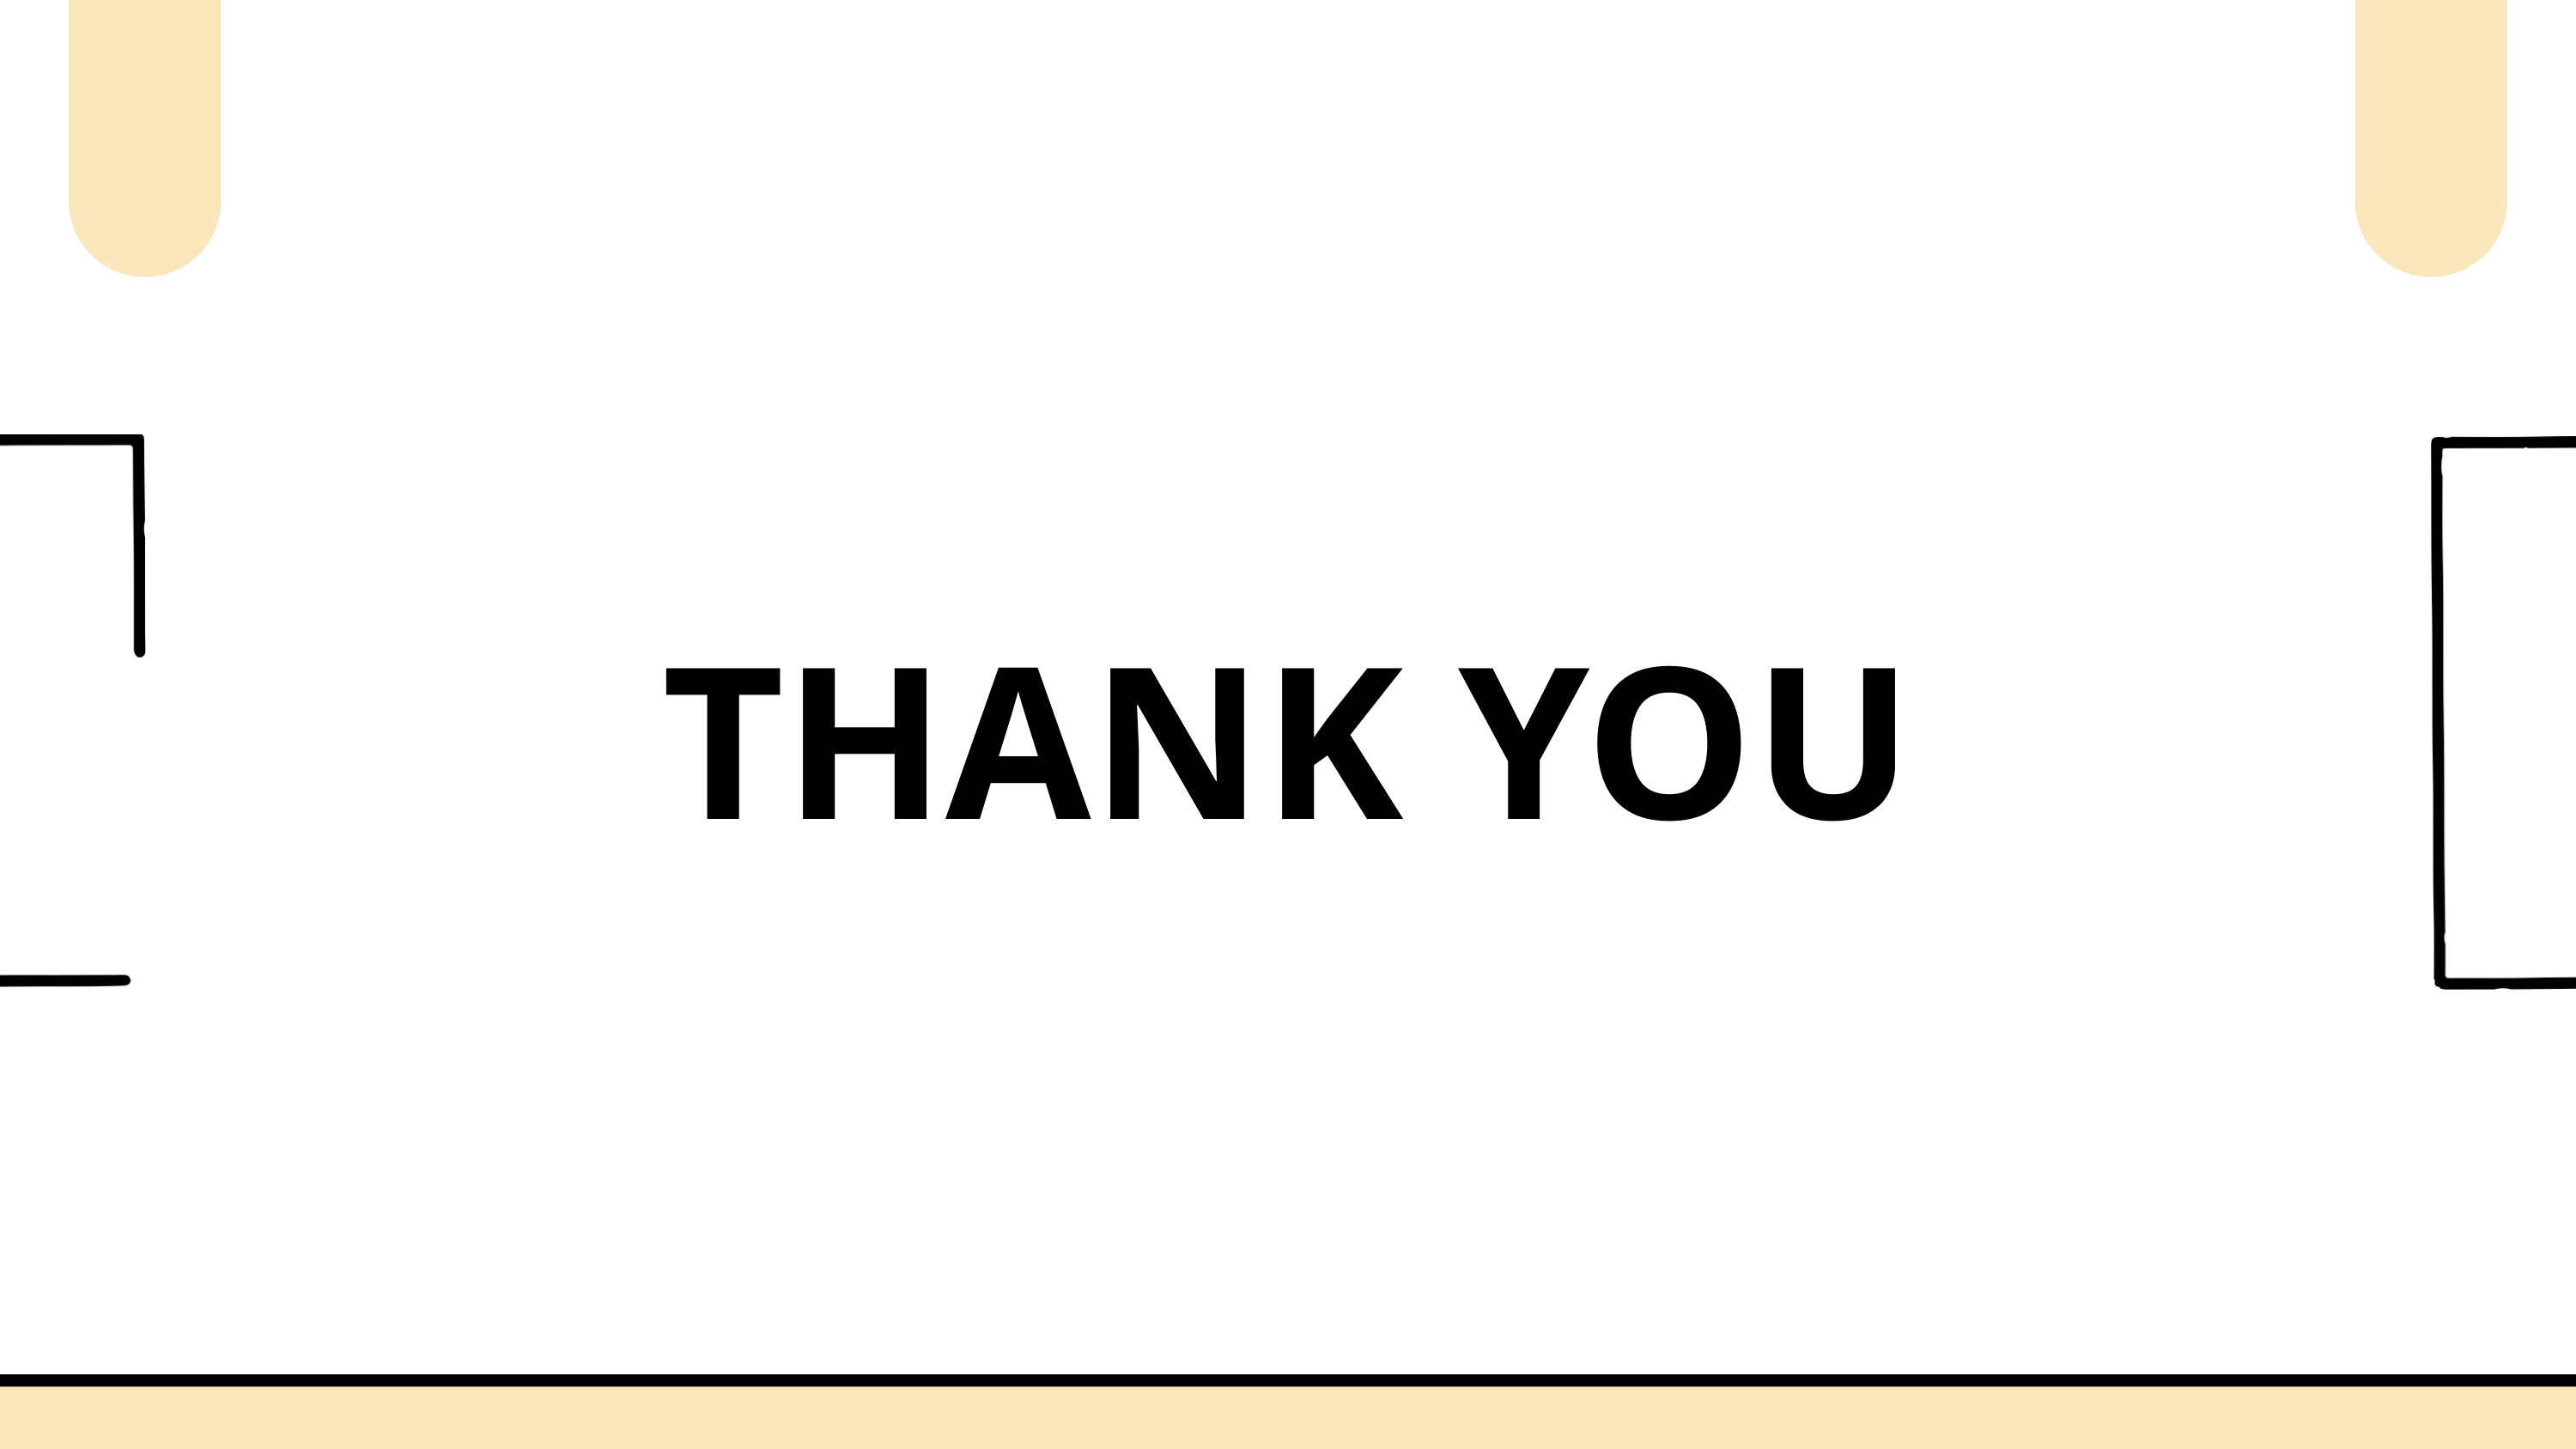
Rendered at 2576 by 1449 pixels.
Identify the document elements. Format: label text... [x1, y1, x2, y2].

text_box [0, 434, 146, 990]
text_box [2354, 0, 2507, 277]
text_box [0, 1380, 2576, 1449]
text_box [2431, 434, 2576, 990]
text_box [69, 0, 222, 277]
text_box THANK YOU [415, 565, 2160, 863]
